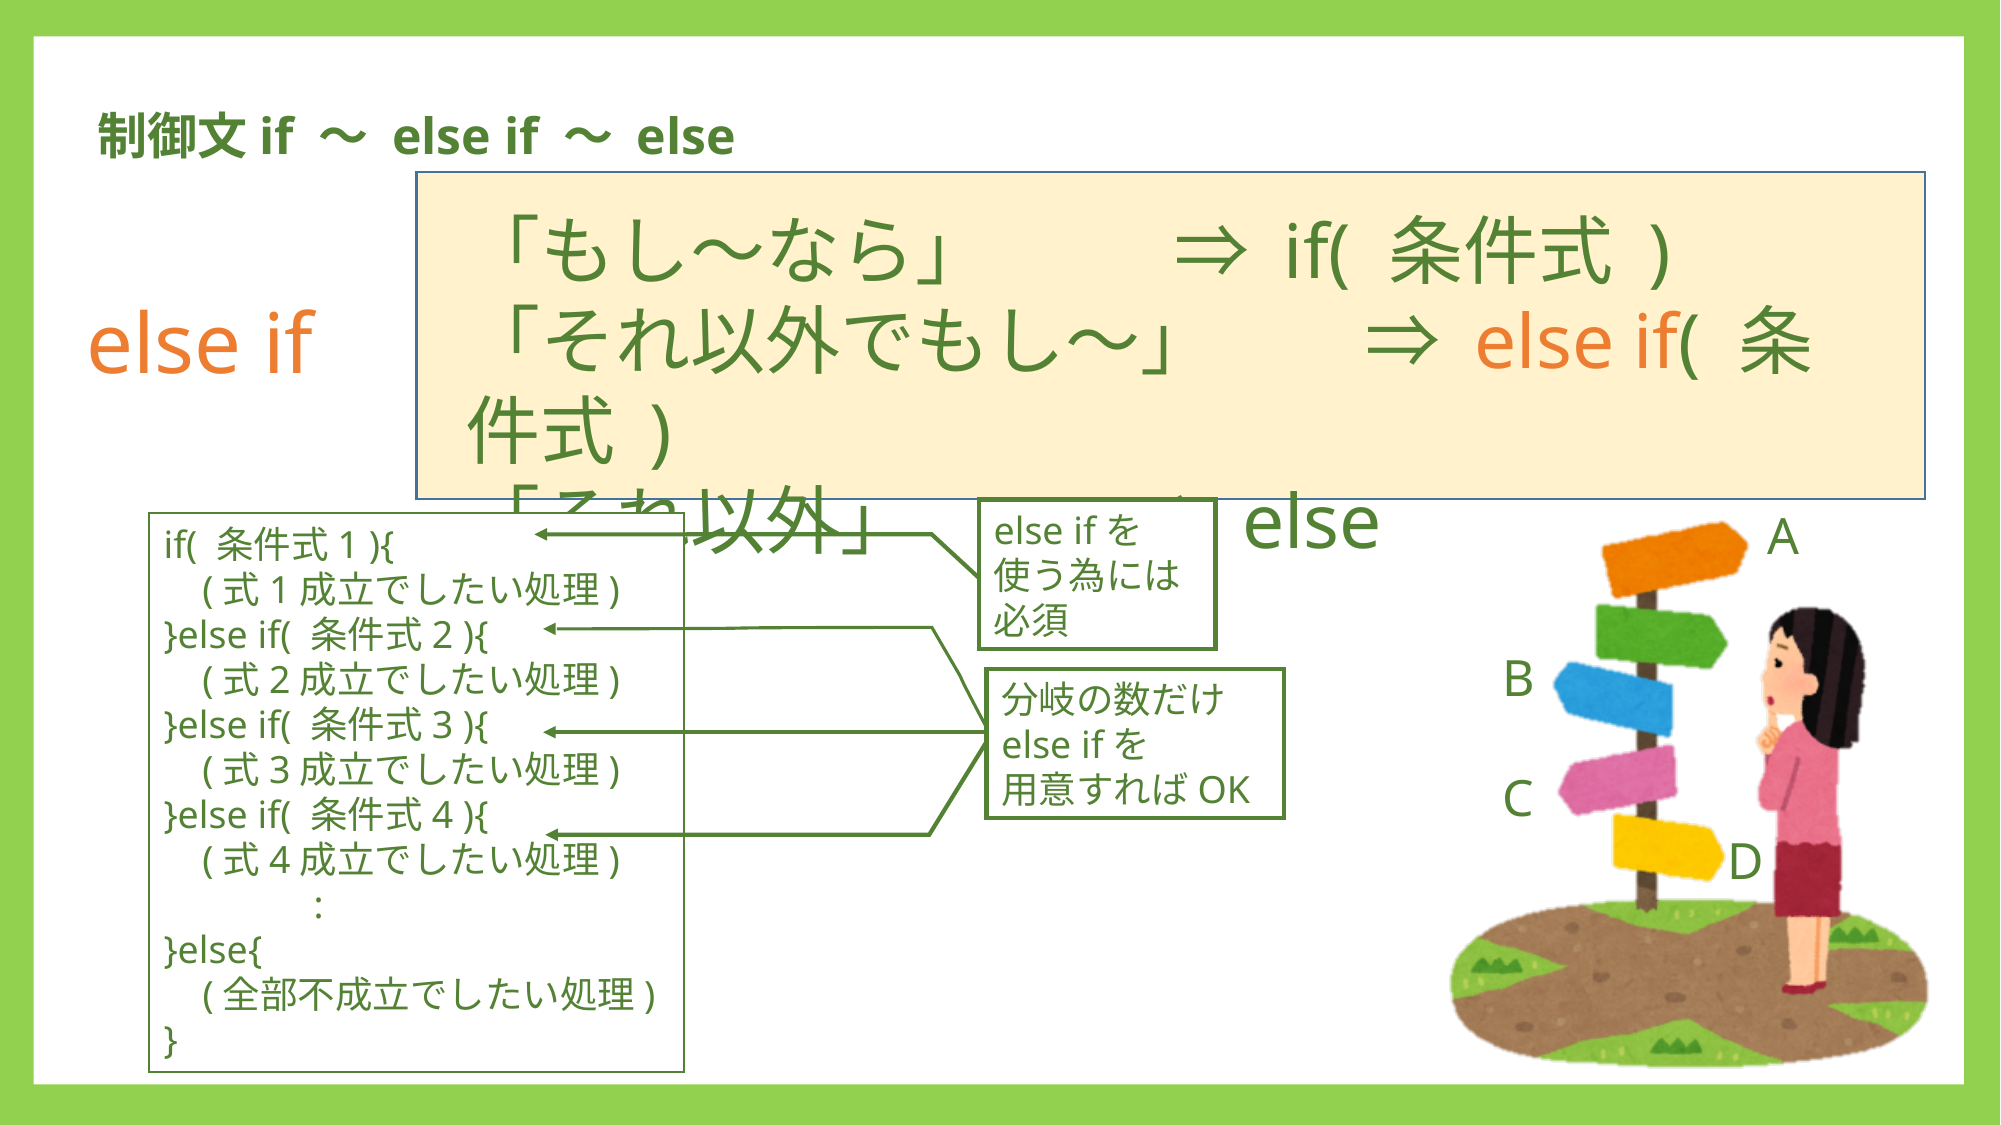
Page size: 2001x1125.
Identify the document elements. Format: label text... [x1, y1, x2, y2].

picture [1437, 496, 1951, 1097]
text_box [543, 627, 1285, 818]
text_box 「もし～なら」 ⇒ if( 条件式 ) 「それ以外でもし～」 ⇒ else if( 条件式 ) 「それ以外」 ⇒ else [450, 196, 1884, 572]
text_box 制御文if ～ else if ～ else [82, 96, 751, 172]
text_box [415, 171, 1926, 500]
text_box else ifを 使う為には 必須 [534, 498, 1217, 627]
text_box else if [71, 282, 329, 398]
text_box if( 条件式1 ){ (式1成立でしたい処理) }else if( 条件式2 ){ (式2成立でしたい処理) }else if( 条件式3 ){ (式3成立でしたい処理) }else if( 条件式4 ){ (式4成立でしたい処理) : }else{ (全部不成立でしたい処理) } [148, 512, 685, 1073]
